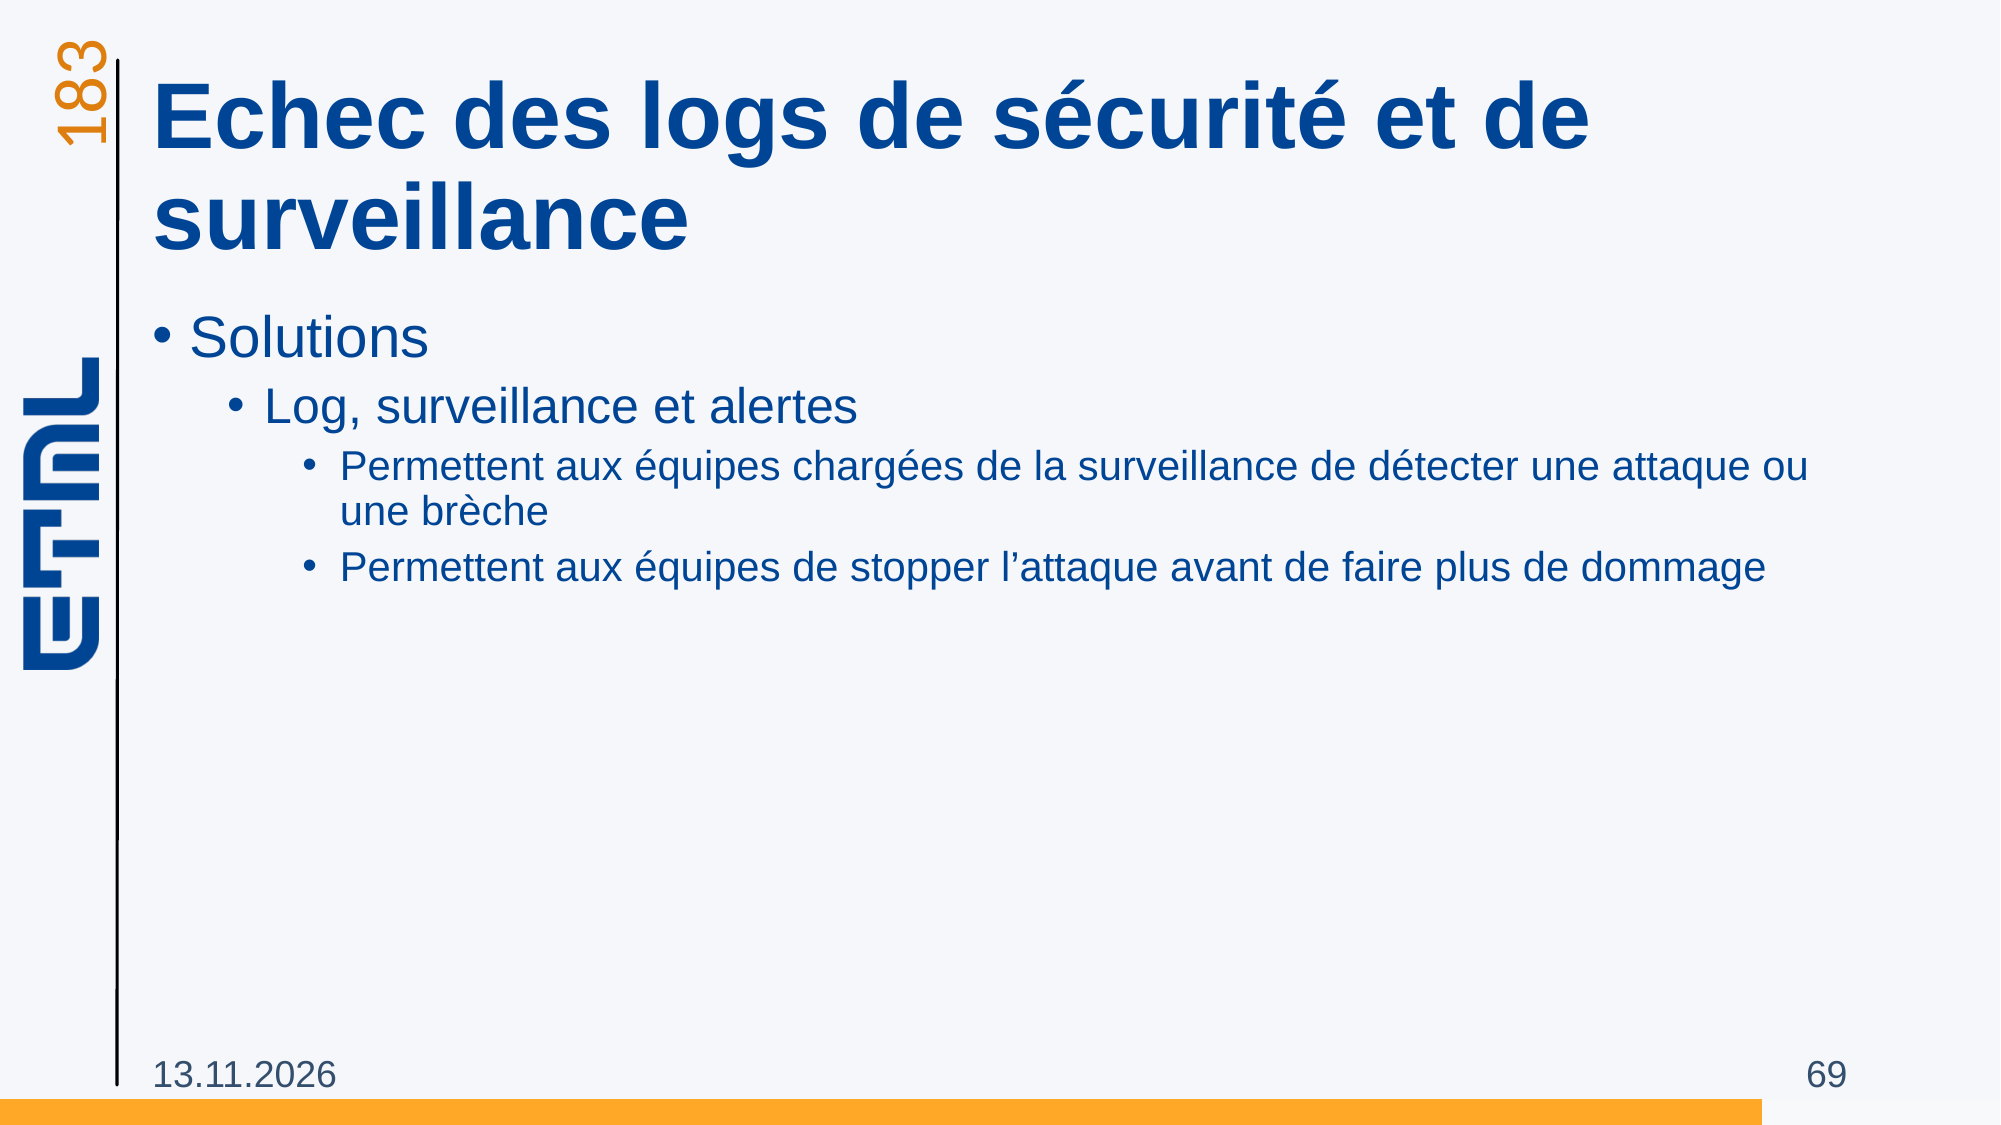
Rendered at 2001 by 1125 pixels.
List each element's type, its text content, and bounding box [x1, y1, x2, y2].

picture [24, 358, 99, 670]
title Echec des logs de sécurité et de surveillance [137, 59, 1863, 278]
slide_number 69 [1412, 1042, 1863, 1103]
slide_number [137, 1042, 588, 1099]
text_box [0, 1099, 1762, 1125]
list Solutions Log, surveillance et alertes Permettent aux équipes chargées de la surveillance de détecter une attaque ou une brèche Permettent aux équipes de stopper l’attaque avant de faire plus de dommage [137, 299, 1863, 1014]
